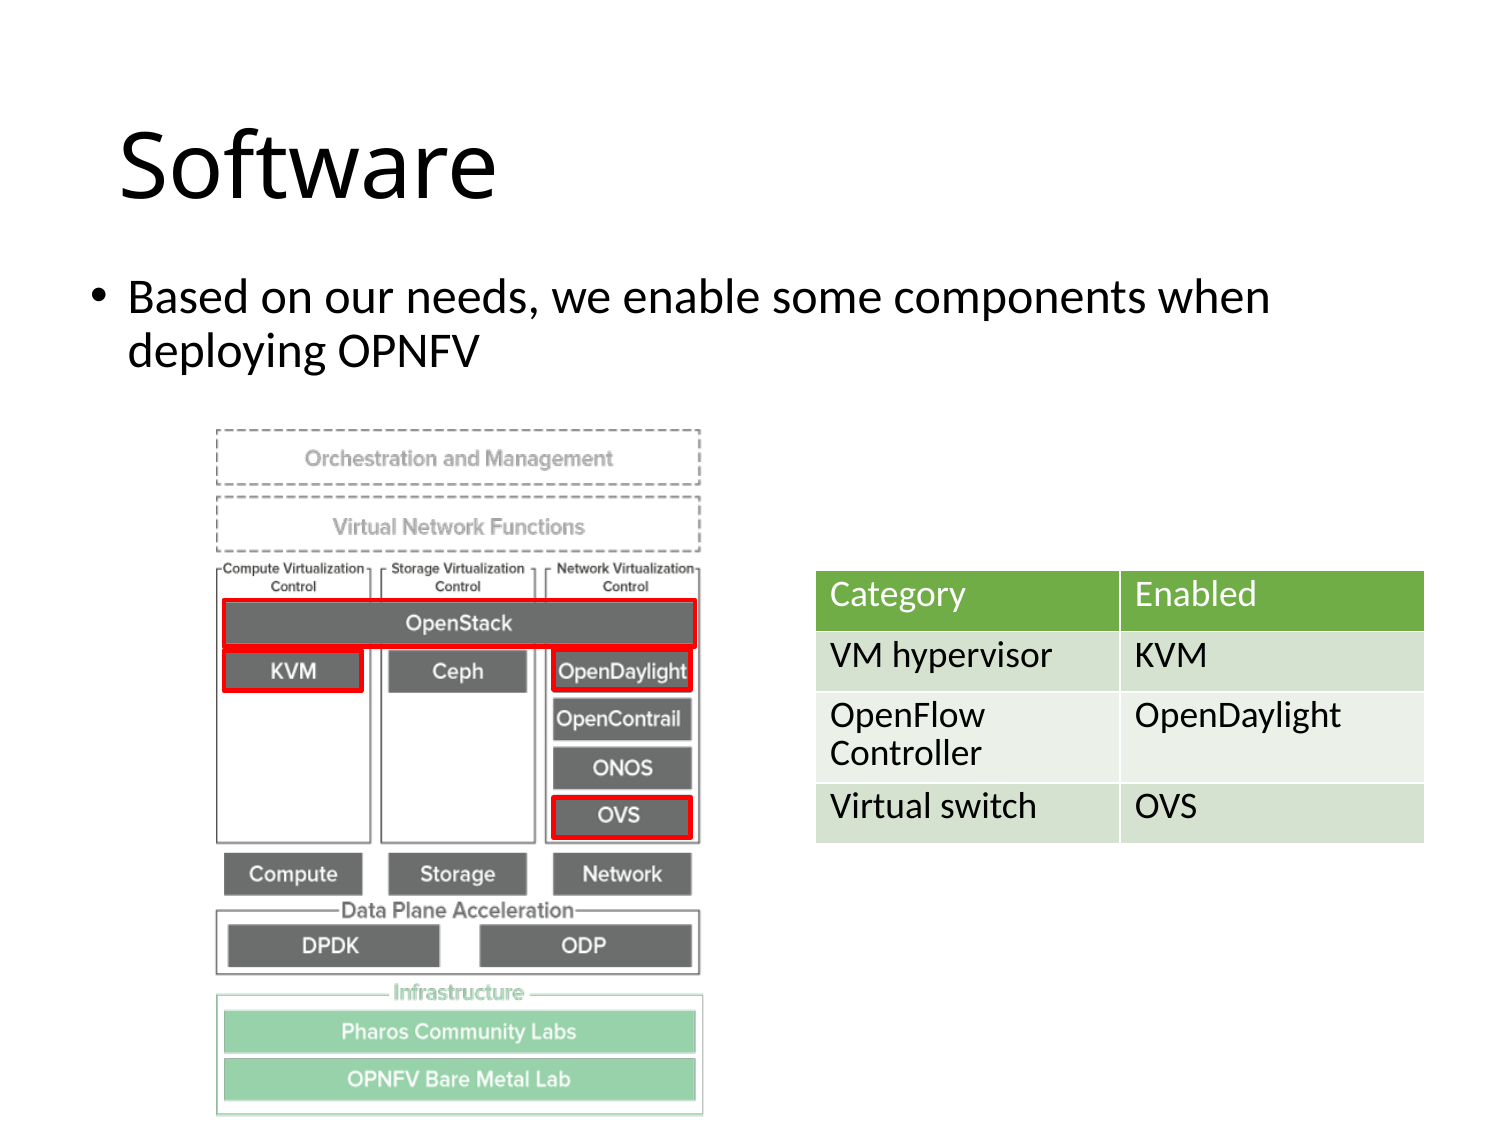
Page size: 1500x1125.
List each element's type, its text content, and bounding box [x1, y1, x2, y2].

table_cell VM hypervisor [816, 632, 1119, 691]
table_cell OpenDaylight [1121, 693, 1424, 782]
table_cell OpenFlow Controller [816, 693, 1119, 782]
table_header Enabled [1121, 571, 1424, 631]
table_header Category [816, 571, 1119, 631]
title Software [103, 59, 1397, 262]
table_cell KVM [1121, 632, 1424, 691]
list Based on our needs, we enable some components when deploying OPNFV [75, 262, 1425, 425]
table_cell OVS [1121, 784, 1424, 843]
picture [207, 418, 704, 1125]
table_cell Virtual switch [816, 784, 1119, 843]
